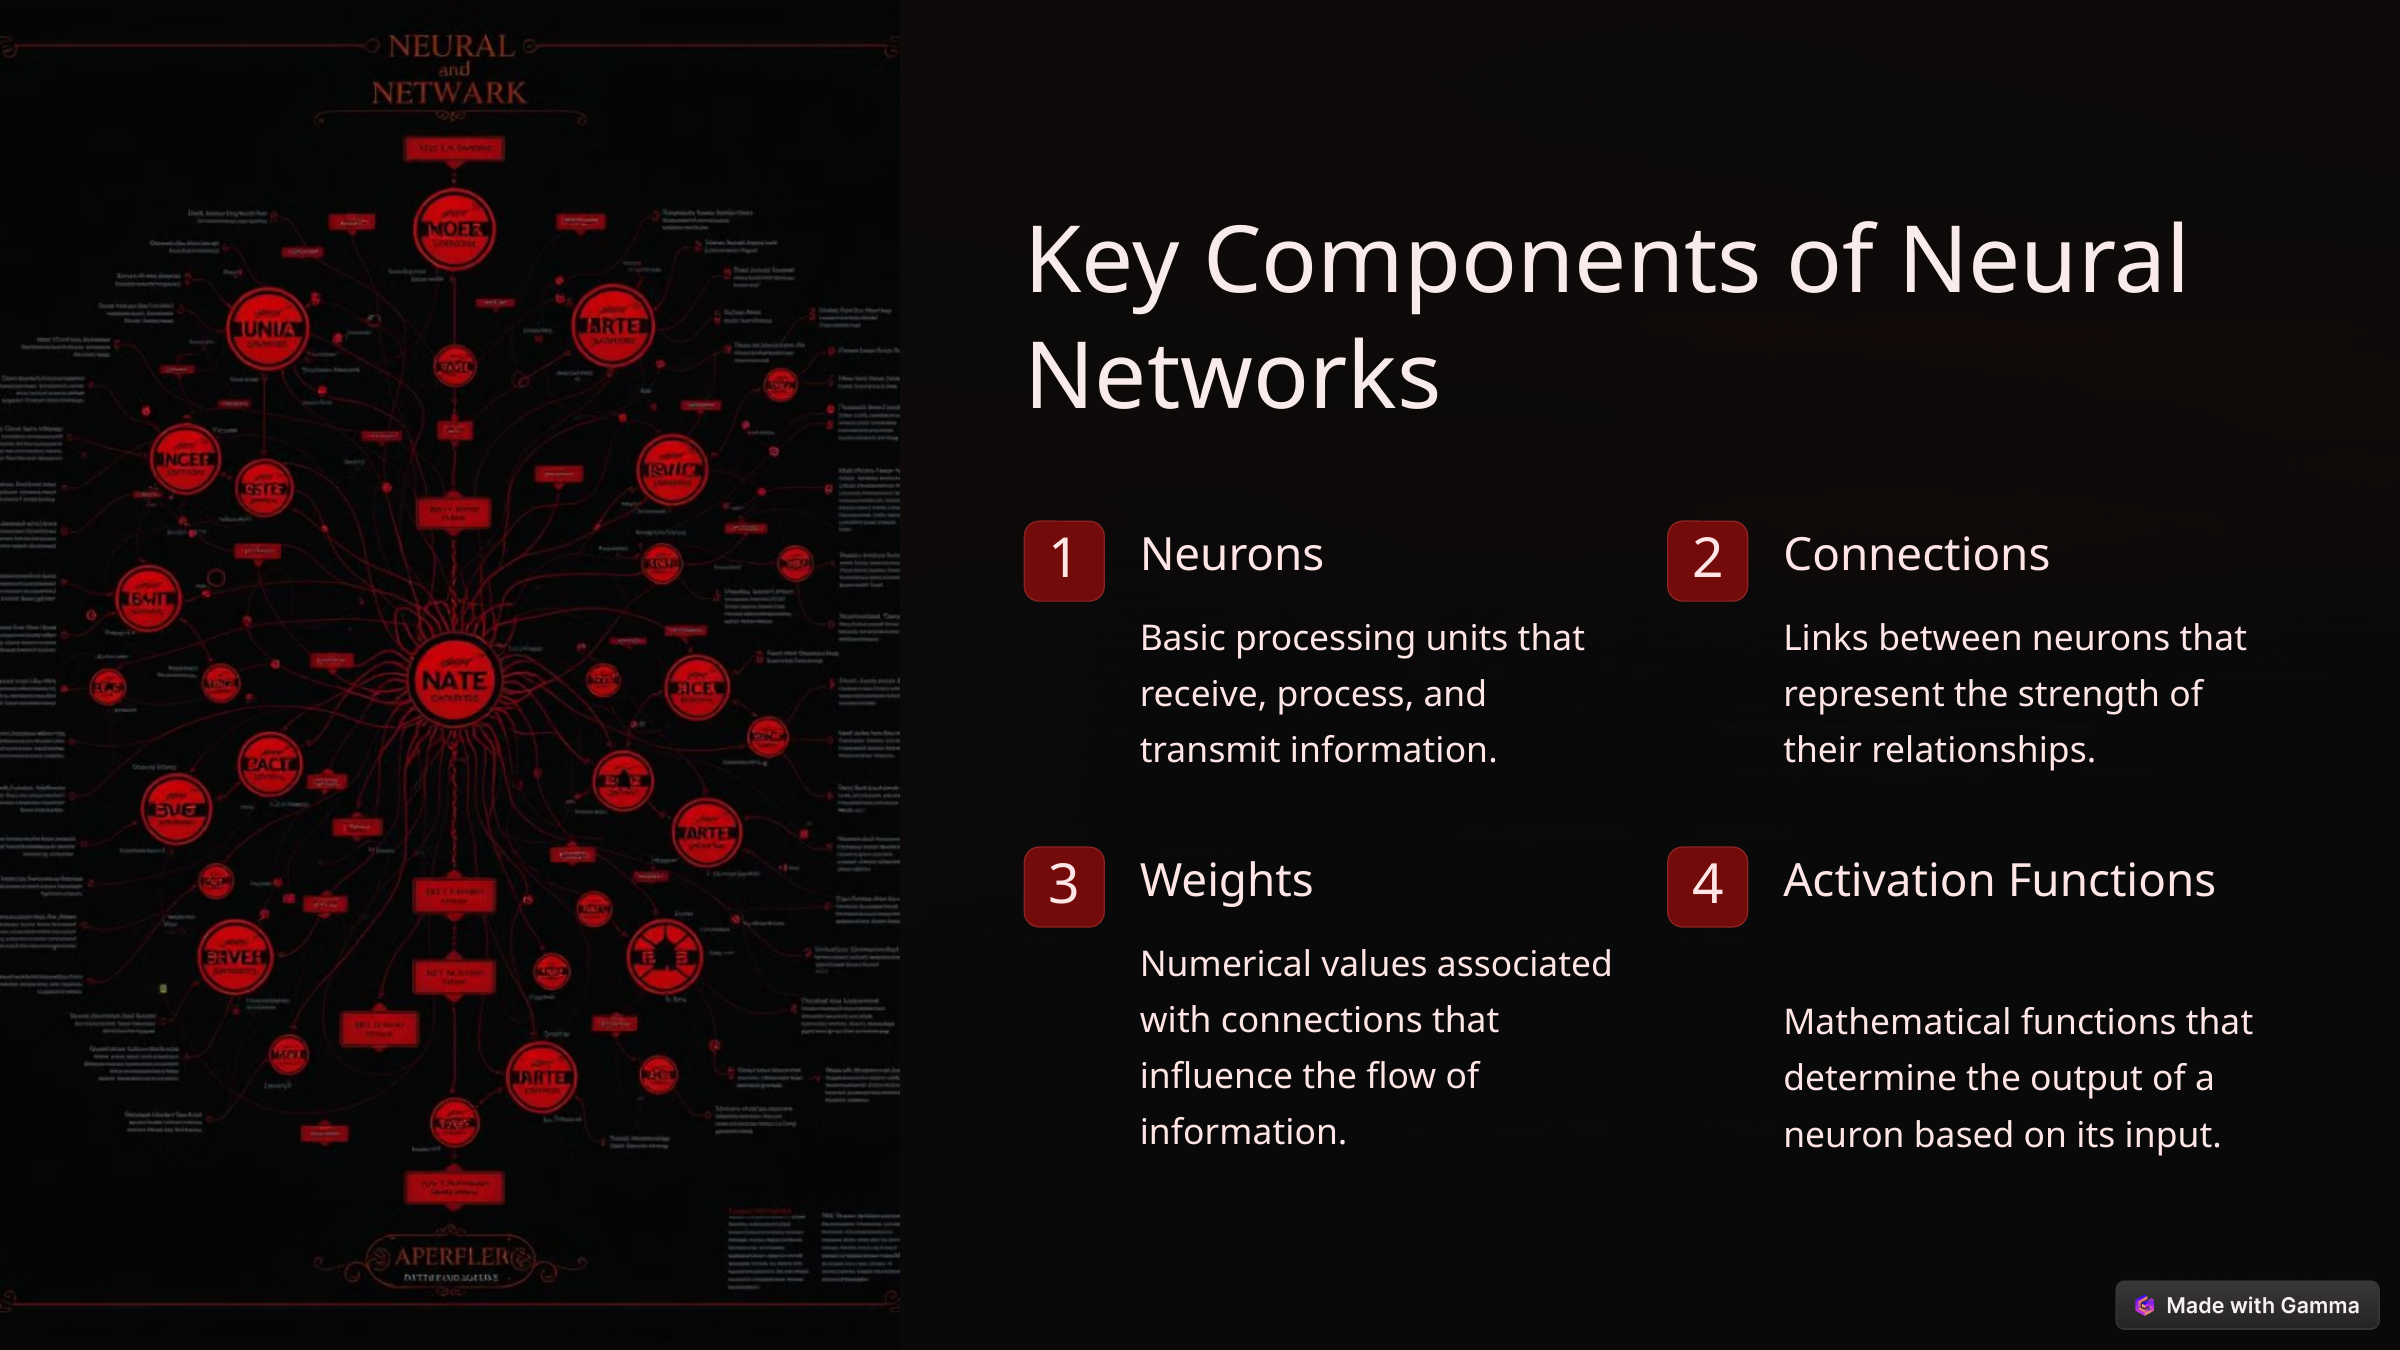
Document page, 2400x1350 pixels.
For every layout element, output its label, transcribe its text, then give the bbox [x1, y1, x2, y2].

text_box Connections [1783, 521, 2251, 580]
text_box [1667, 846, 1748, 927]
text_box Neurons [1139, 521, 1608, 580]
text_box Activation Functions [1783, 847, 2276, 964]
text_box Numerical values associated with connections that influence the flow of information. [1139, 926, 1633, 1155]
text_box Basic processing units that receive, process, and transmit information. [1139, 600, 1633, 772]
text_box 4 [1681, 858, 1734, 916]
text_box [1024, 521, 1105, 602]
text_box Mathematical functions that determine the output of a neuron based on its input. [1783, 985, 2276, 1156]
text_box [1667, 521, 1748, 602]
text_box 1 [1047, 533, 1081, 590]
text_box Key Components of Neural Networks [1024, 194, 2276, 428]
text_box 3 [1039, 858, 1090, 916]
text_box 2 [1684, 533, 1732, 590]
picture [0, 0, 900, 1350]
text_box [1024, 846, 1105, 927]
text_box Links between neurons that represent the strength of their relationships. [1783, 600, 2276, 772]
text_box Weights [1139, 847, 1608, 906]
picture [2106, 1271, 2389, 1339]
